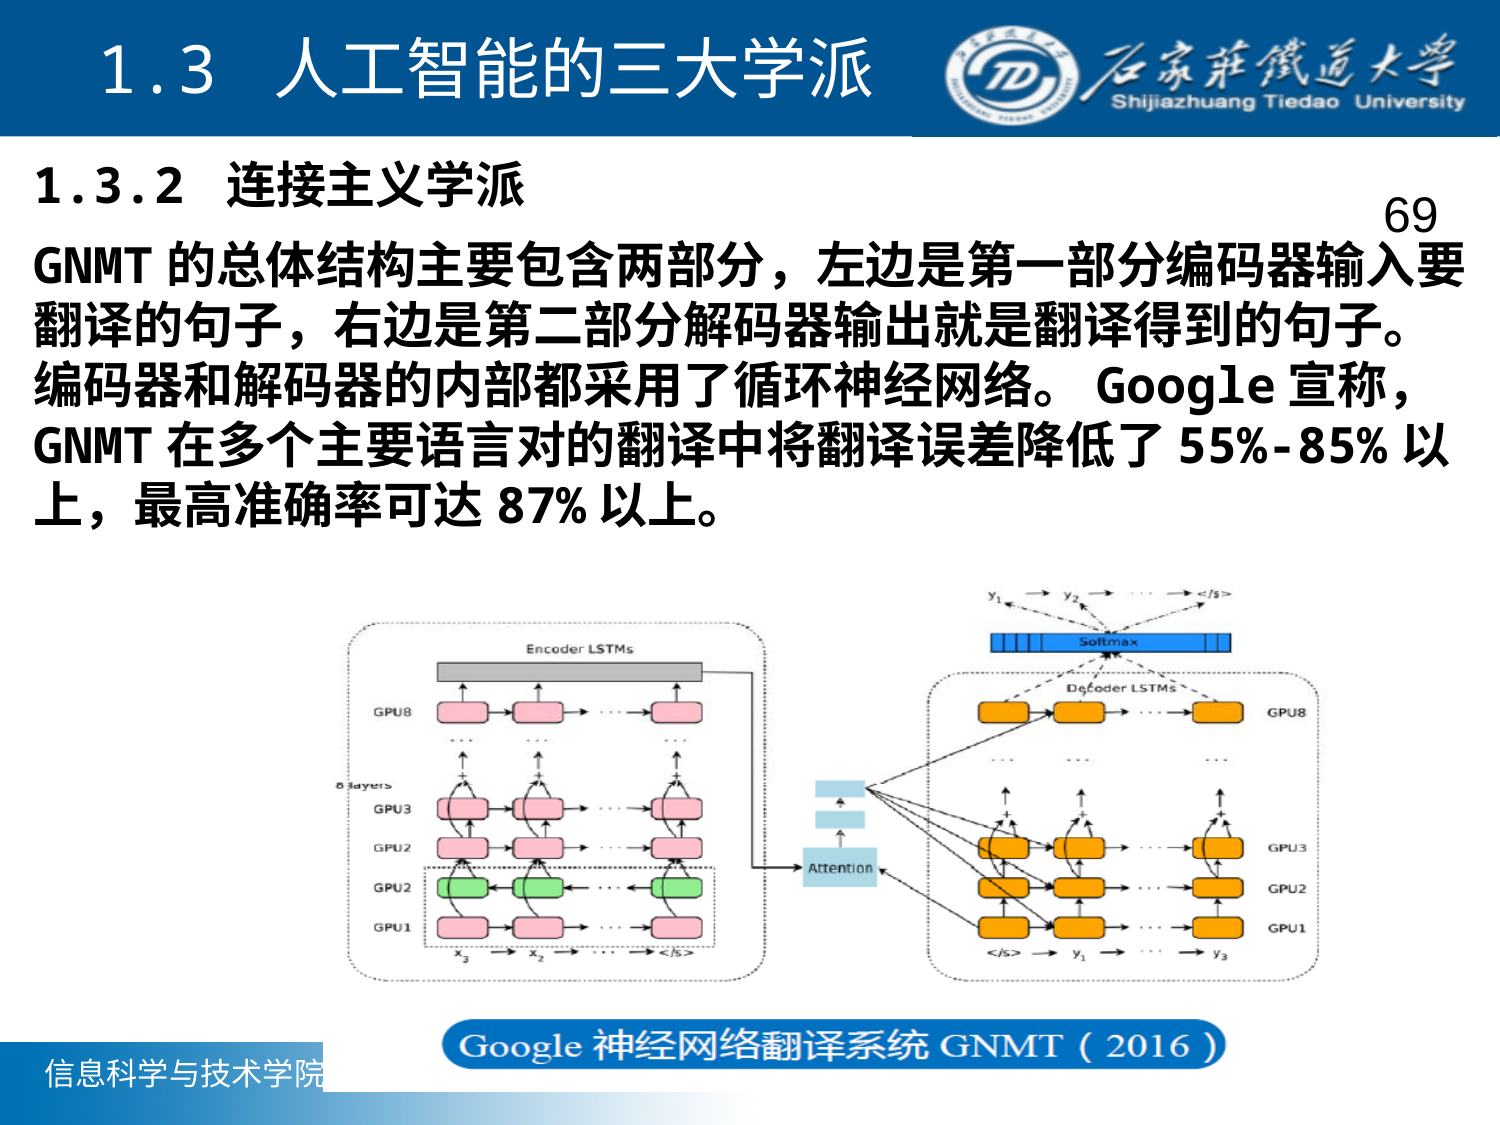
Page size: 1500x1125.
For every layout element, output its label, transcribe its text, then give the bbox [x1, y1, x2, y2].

text_box 1.3 人工智能的三大学派 [82, 19, 889, 114]
picture [912, 0, 1497, 137]
picture [0, 562, 1500, 1125]
text_box 1.3.2 连接主义学派 GNMT的总体结构主要包含两部分，左边是第一部分编码器输入要翻译的句子，右边是第二部分解码器输出就是翻译得到的句子。编码器和解码器的内部都采用了循环神经网络。Google宣称，GNMT在多个主要语言对的翻译中将翻译误差降低了55%-85%以上，最高准确率可达87%以上。 [22, 147, 1478, 279]
text_box 69 [1368, 175, 1454, 250]
